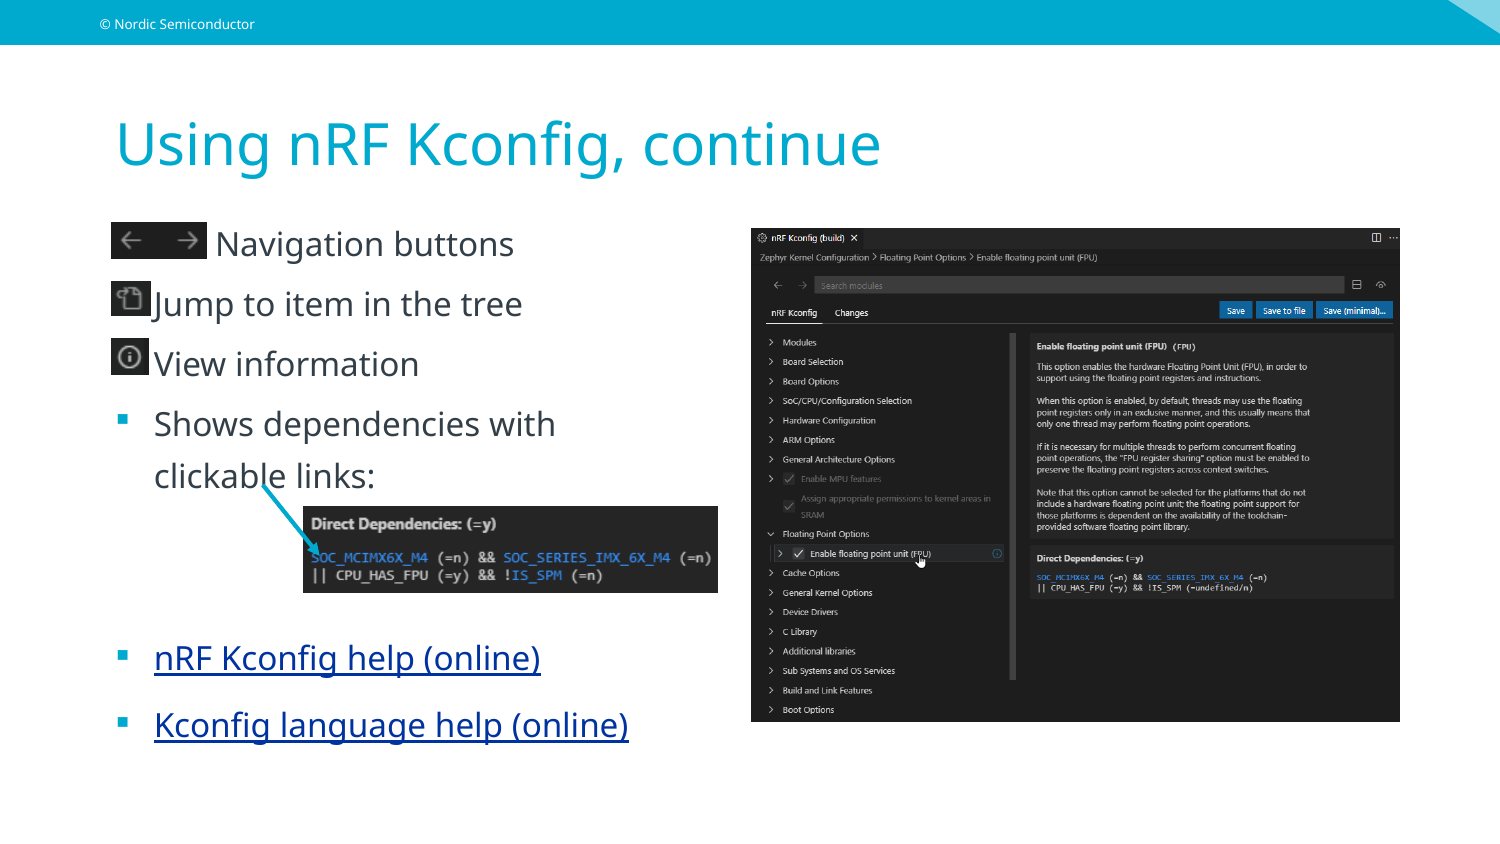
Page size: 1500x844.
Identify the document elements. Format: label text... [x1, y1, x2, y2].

picture [110, 221, 207, 259]
picture [302, 506, 718, 594]
picture [110, 280, 151, 317]
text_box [262, 484, 321, 557]
picture [110, 338, 149, 376]
title Using nRF Kconfig, continue [100, 96, 1400, 181]
list Navigation buttons Jump to item in the tree View information Shows dependencies with clickable links: nRF Kconfig help (online) Kconfig language help (online) [100, 203, 743, 773]
picture [750, 227, 1401, 722]
